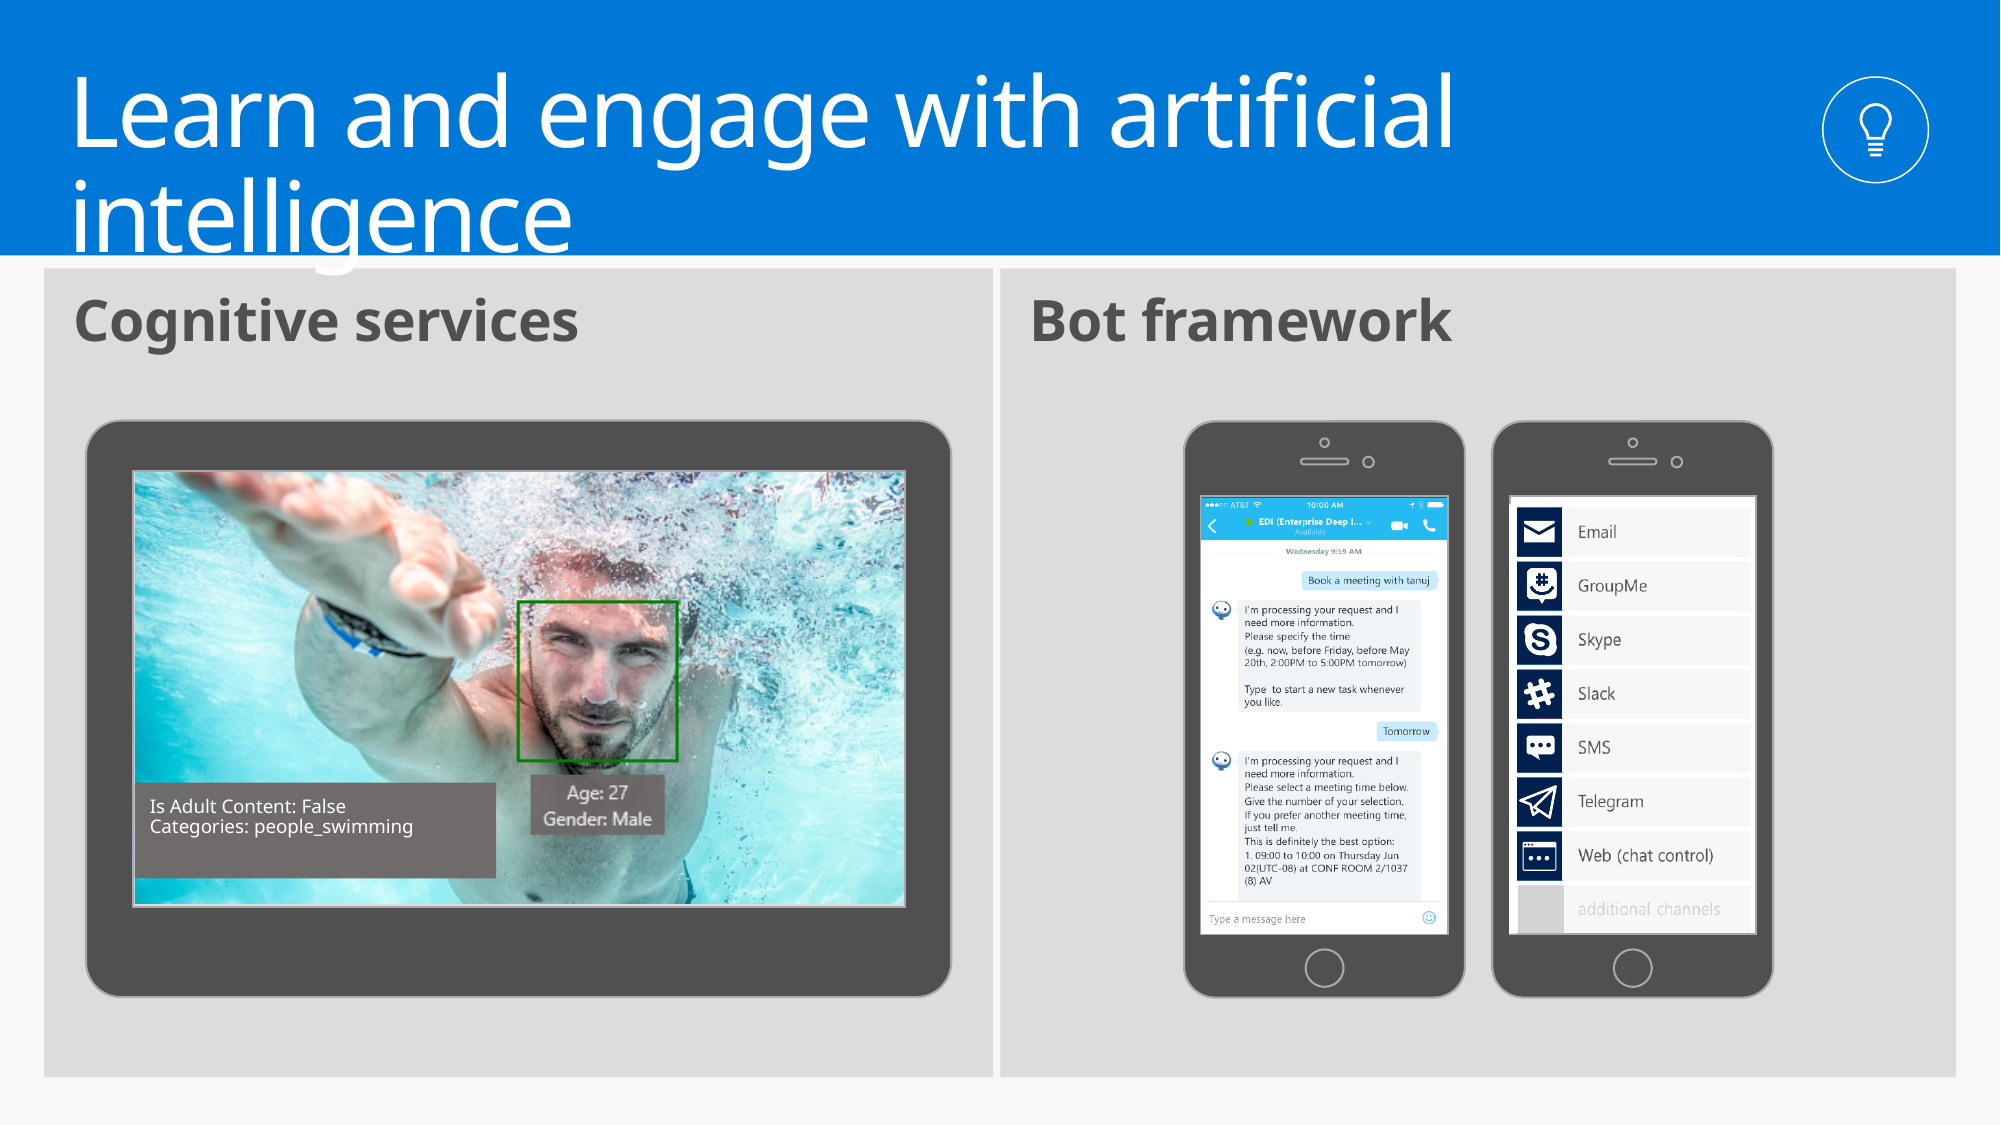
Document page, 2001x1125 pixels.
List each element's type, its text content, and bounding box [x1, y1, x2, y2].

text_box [43, 268, 994, 1078]
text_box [1000, 268, 1957, 1078]
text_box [1822, 76, 1929, 183]
text_box [0, 0, 2000, 256]
title Learn and engage with artificial intelligence [44, 47, 1957, 196]
